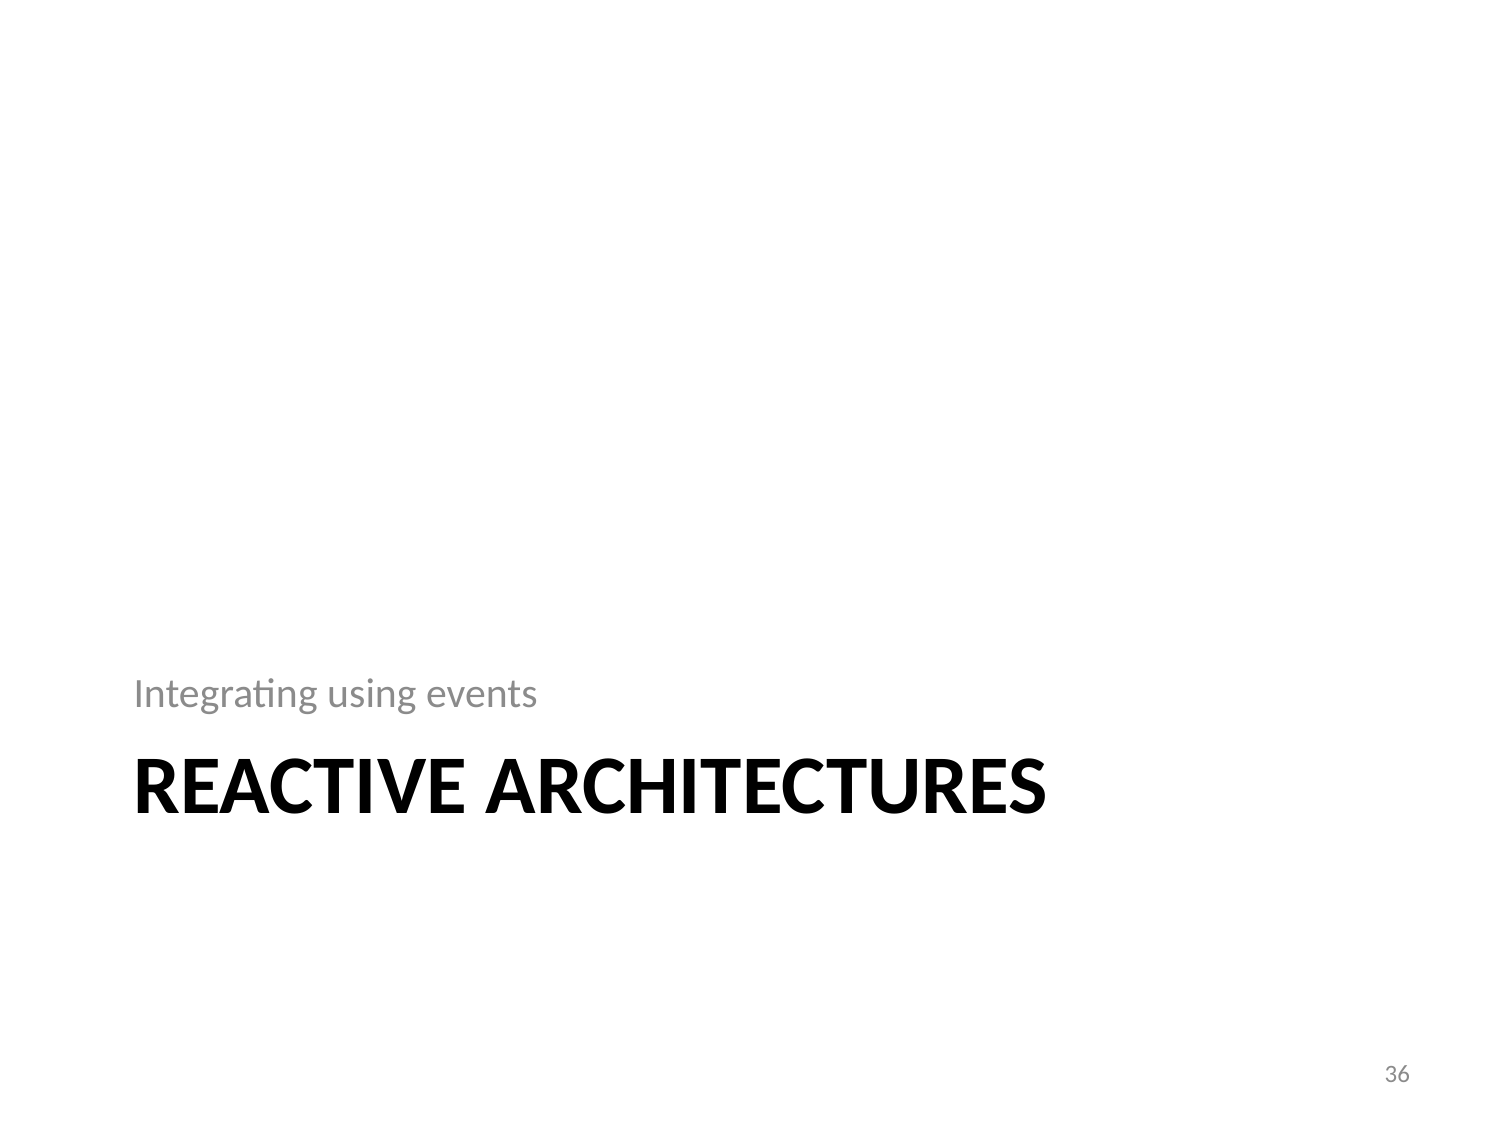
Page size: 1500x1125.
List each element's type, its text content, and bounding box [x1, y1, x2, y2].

list Integrating using events [118, 476, 1394, 723]
slide_number 36 [1074, 1042, 1425, 1103]
title Reactive Architectures [118, 723, 1394, 947]
